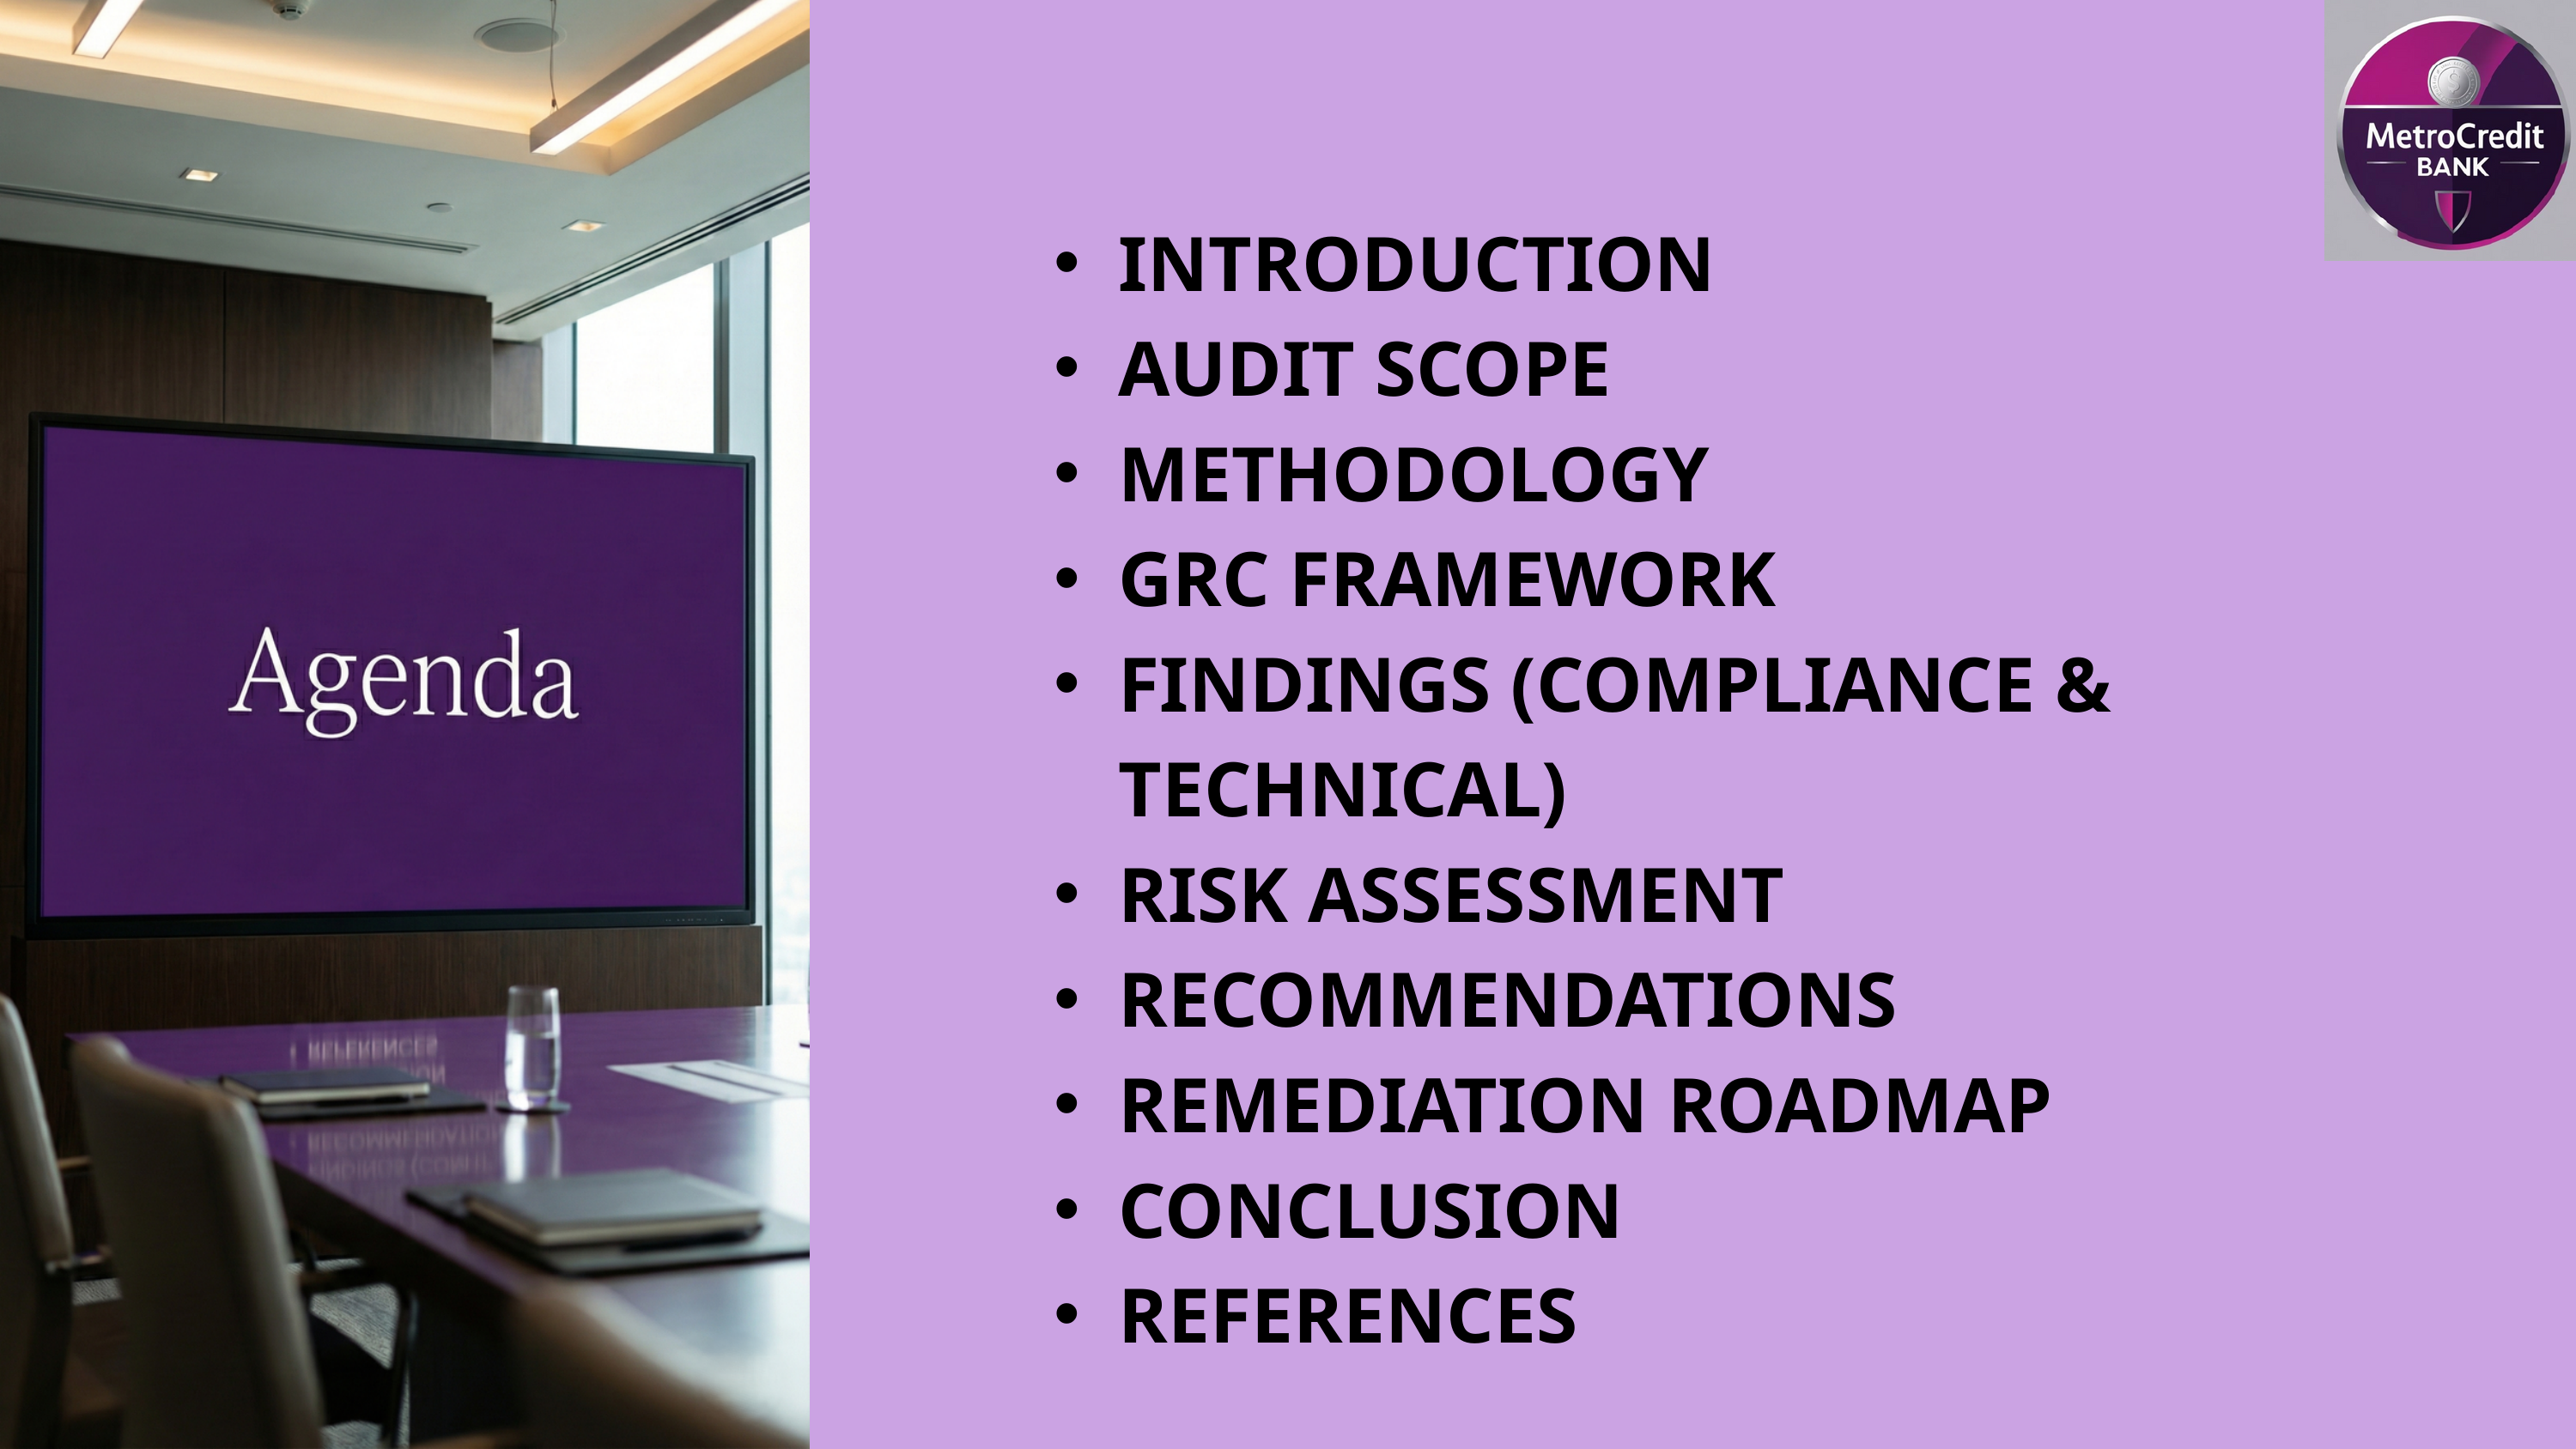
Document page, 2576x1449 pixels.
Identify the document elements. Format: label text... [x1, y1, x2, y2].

text_box [0, 0, 810, 1449]
text_box INTRODUCTION AUDIT SCOPE METHODOLOGY GRC FRAMEWORK FINDINGS (COMPLIANCE & TECHNICAL) RISK ASSESSMENT RECOMMENDATIONS REMEDIATION ROADMAP CONCLUSION REFERENCES [990, 201, 2544, 1358]
text_box [2324, 0, 2576, 261]
